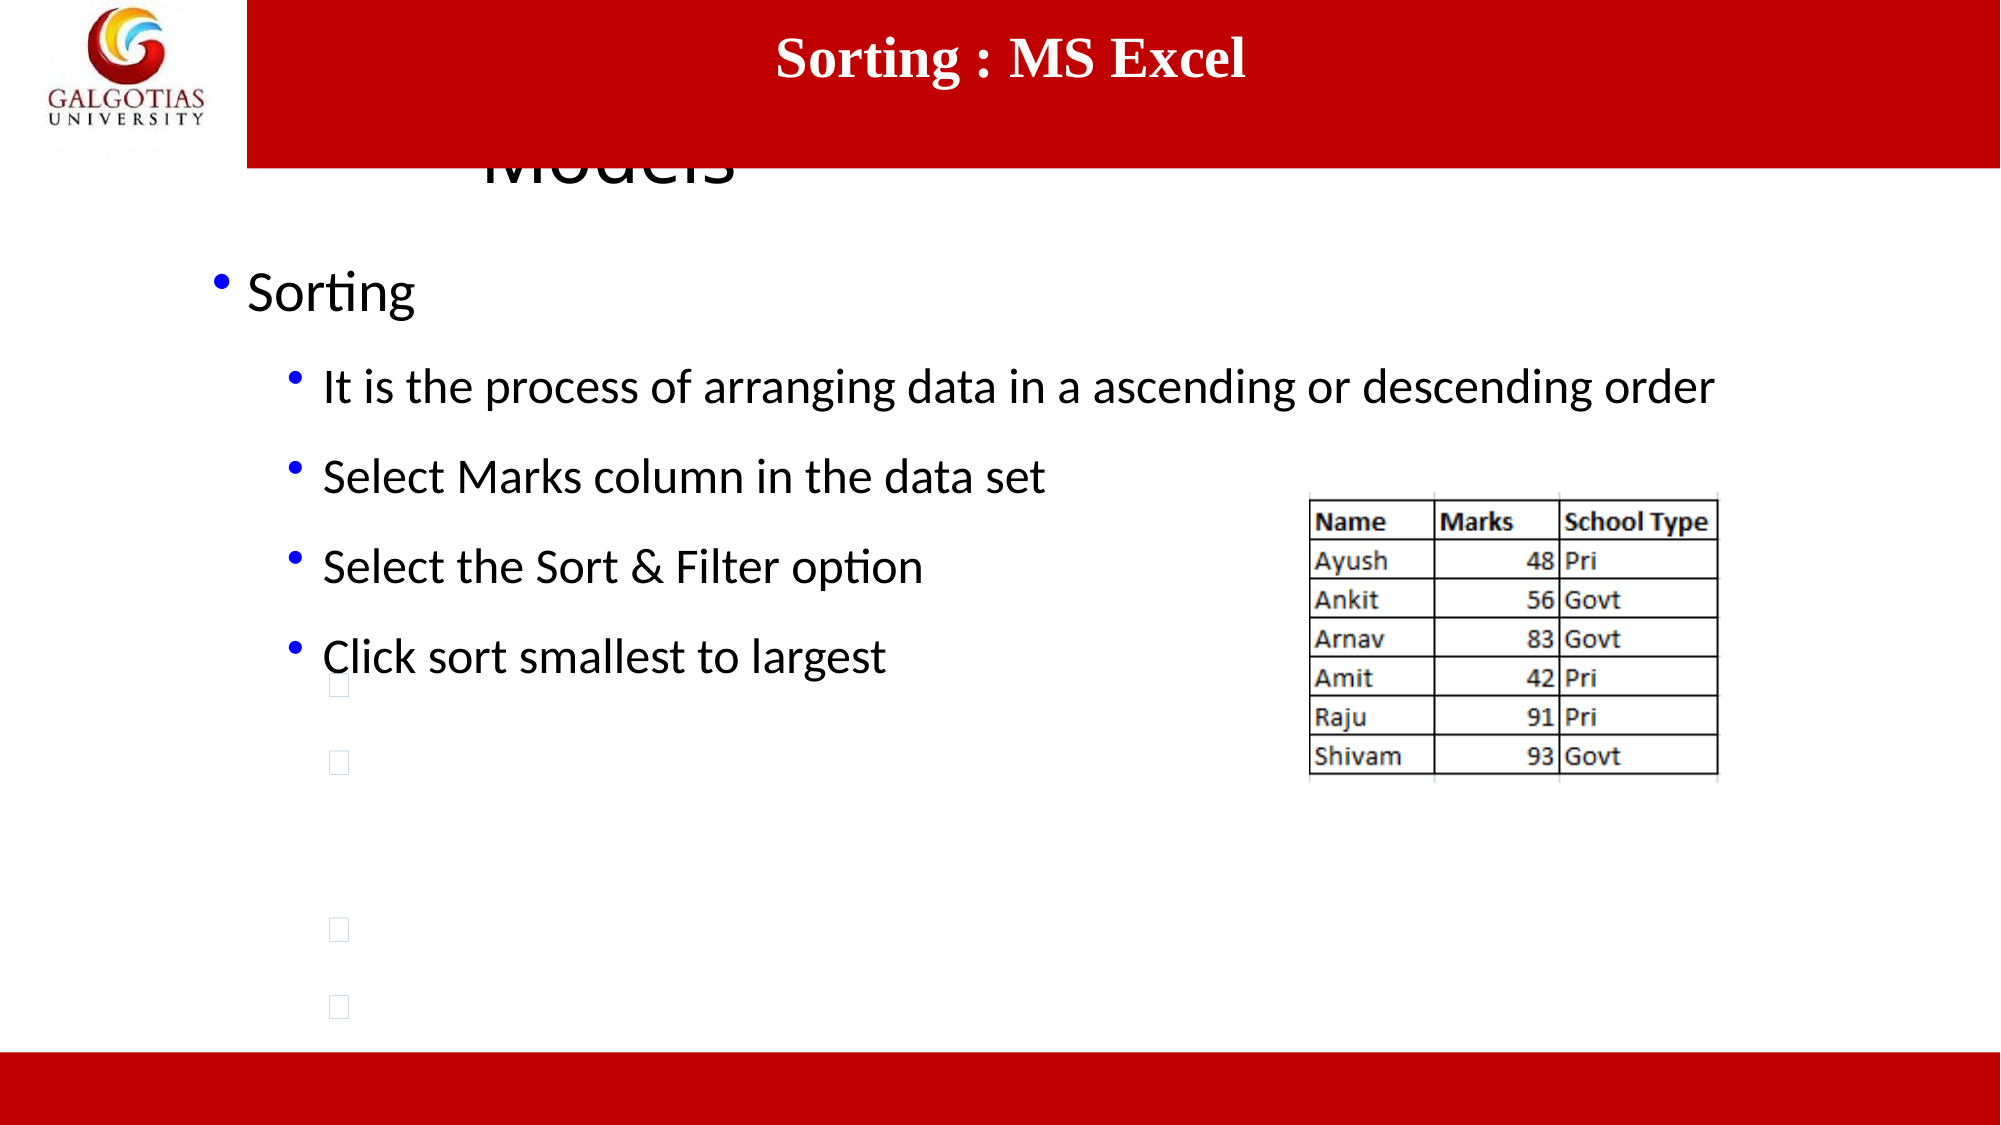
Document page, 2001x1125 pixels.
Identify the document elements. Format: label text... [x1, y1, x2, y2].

text_box [324, 663, 384, 705]
picture [0, 0, 247, 169]
text_box [324, 740, 384, 783]
text_box [324, 907, 384, 950]
title Software process and Process Models [477, 169, 1617, 203]
text_box [324, 985, 384, 1027]
text_box Sorting It is the process of arranging data in a ascending or descending order Select Marks column in the data set Select the Sort & Filter option Click sort smallest to largest [209, 216, 1814, 684]
picture [1309, 492, 1721, 783]
text_box Sorting : MS Excel [247, 0, 2000, 169]
text_box [0, 1052, 2000, 1125]
